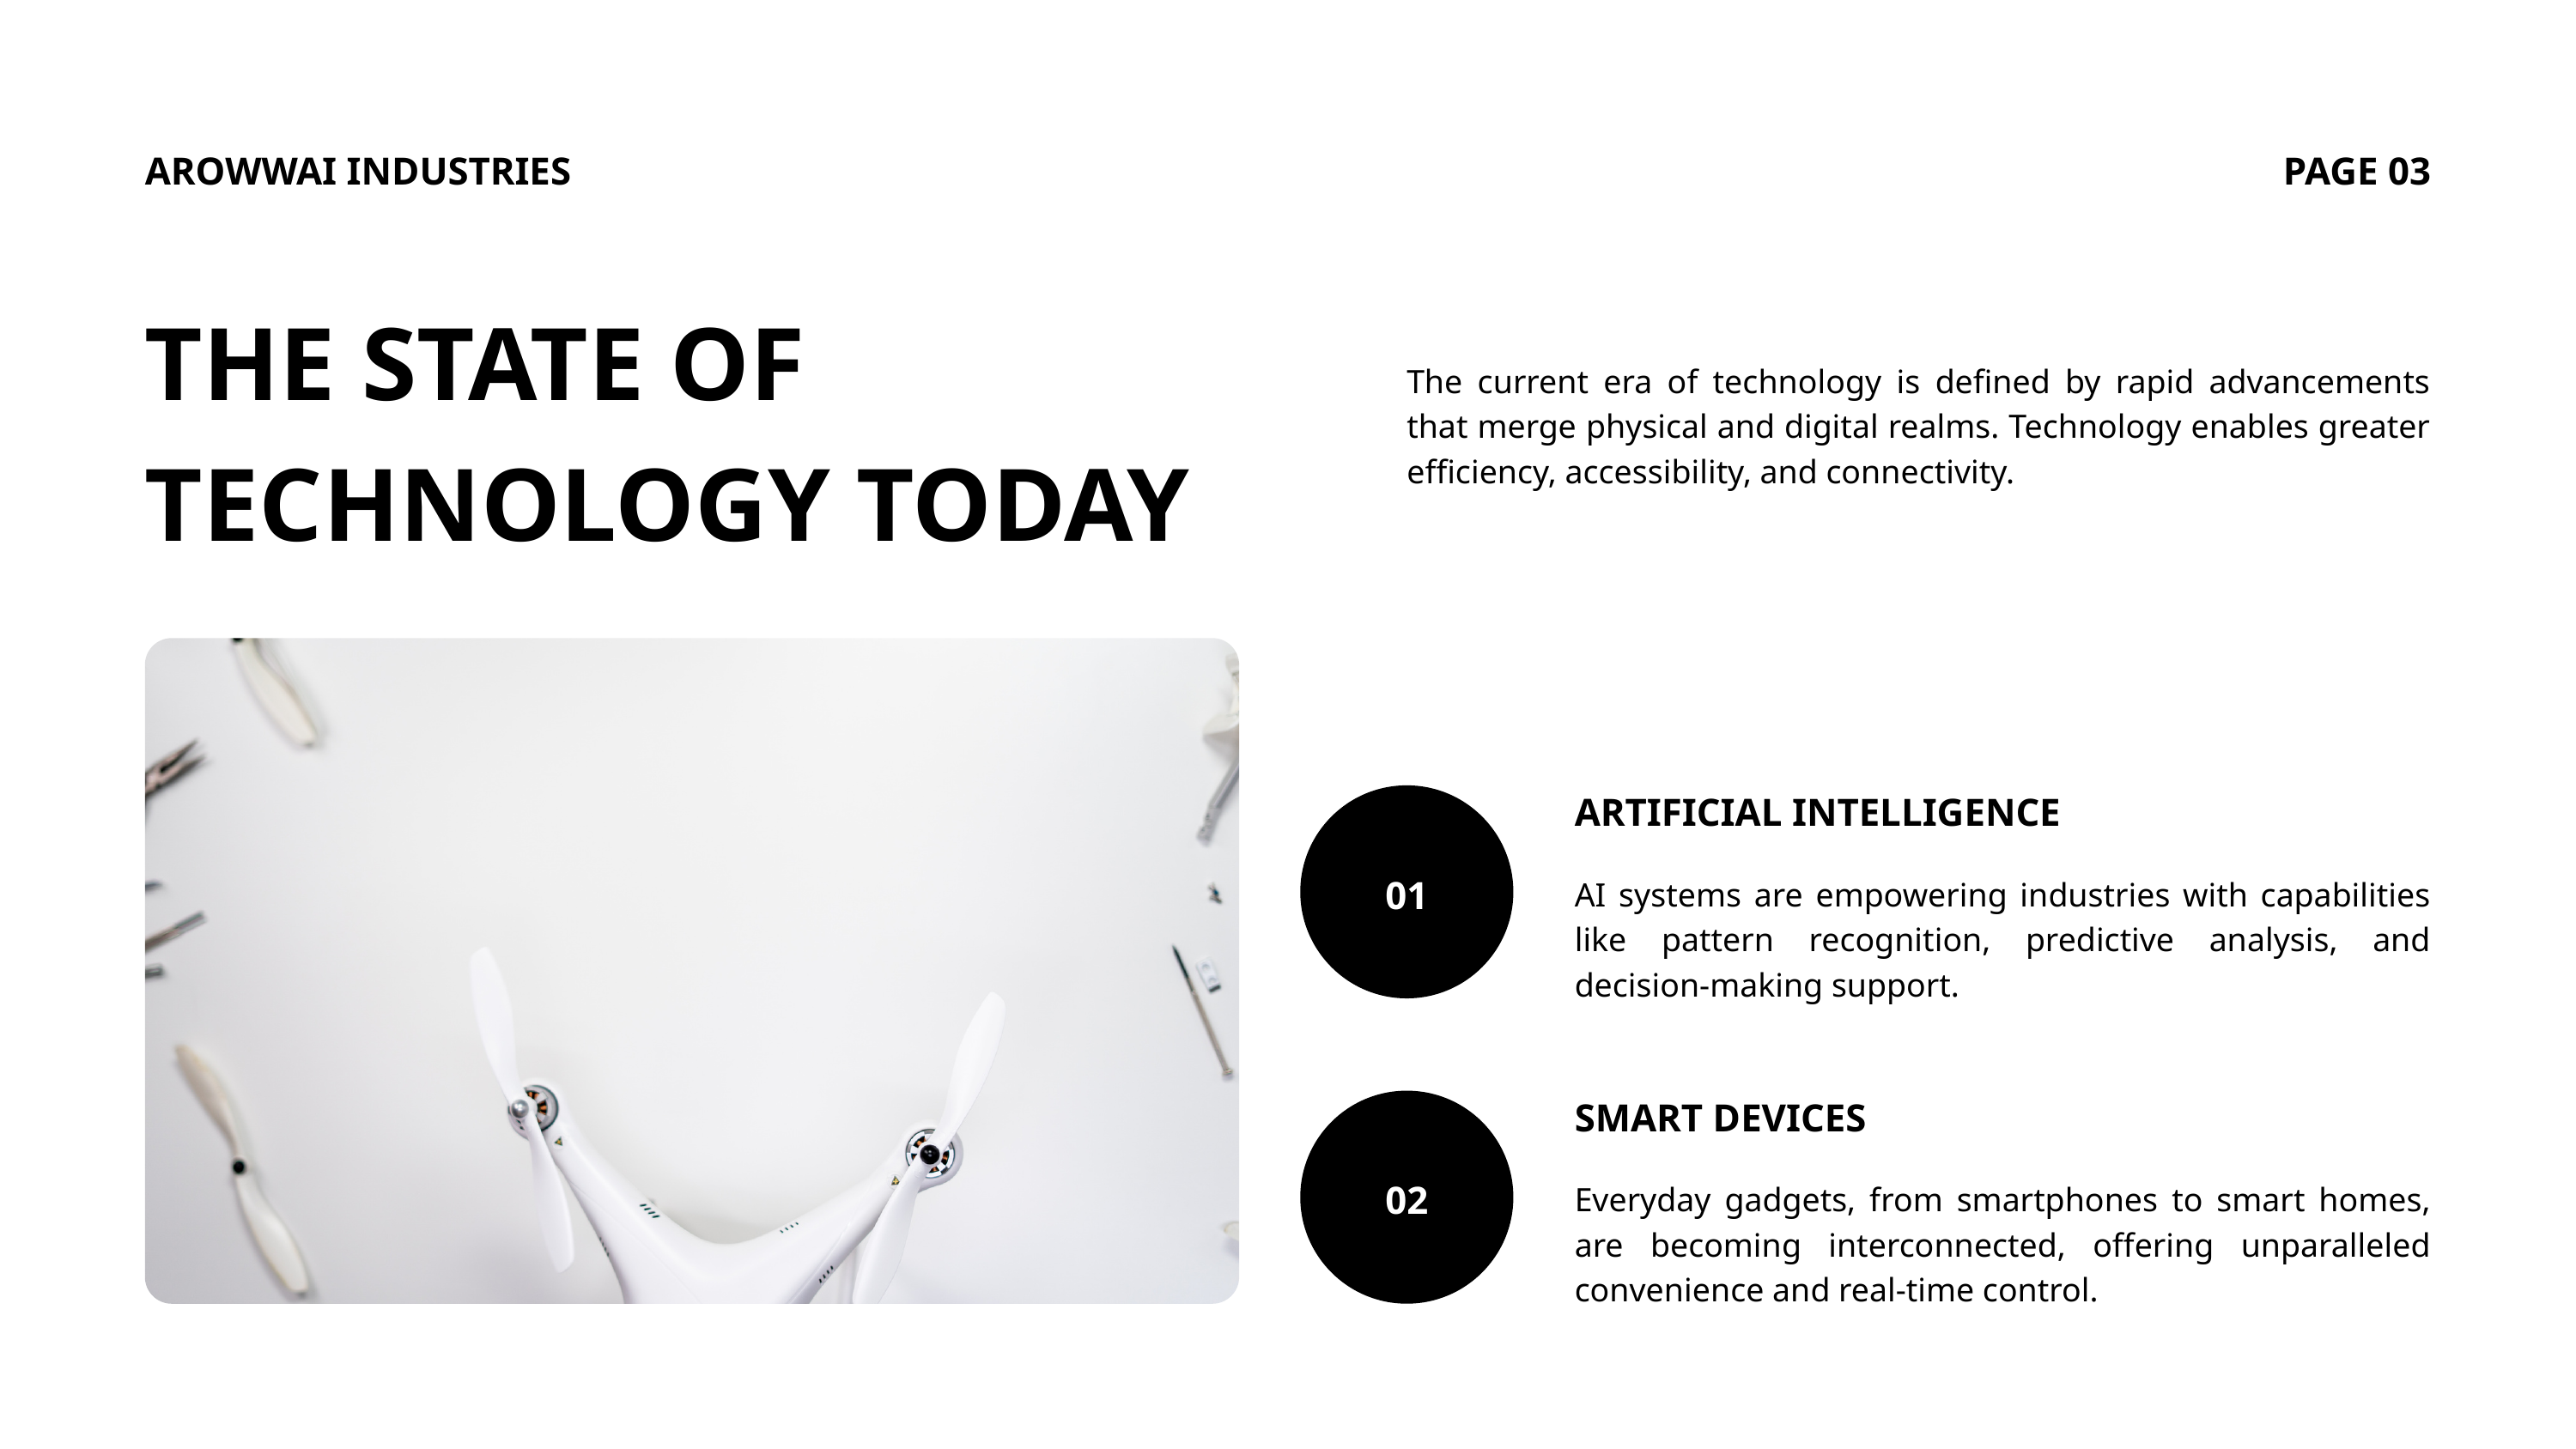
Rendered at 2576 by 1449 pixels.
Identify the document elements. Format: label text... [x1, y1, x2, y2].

text_box AROWWAI INDUSTRIES [144, 139, 640, 192]
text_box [1300, 1090, 1514, 1304]
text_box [1574, 785, 2432, 999]
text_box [1574, 1090, 2432, 1304]
text_box The current era of technology is defined by rapid advancements that merge physical and digital realms. Technology enables greater efficiency, accessibility, and connectivity. [1406, 355, 2432, 490]
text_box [1300, 785, 1514, 999]
text_box THE STATE OF TECHNOLOGY TODAY [144, 280, 1289, 561]
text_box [144, 638, 1240, 1304]
text_box PAGE 03 [2234, 139, 2432, 192]
